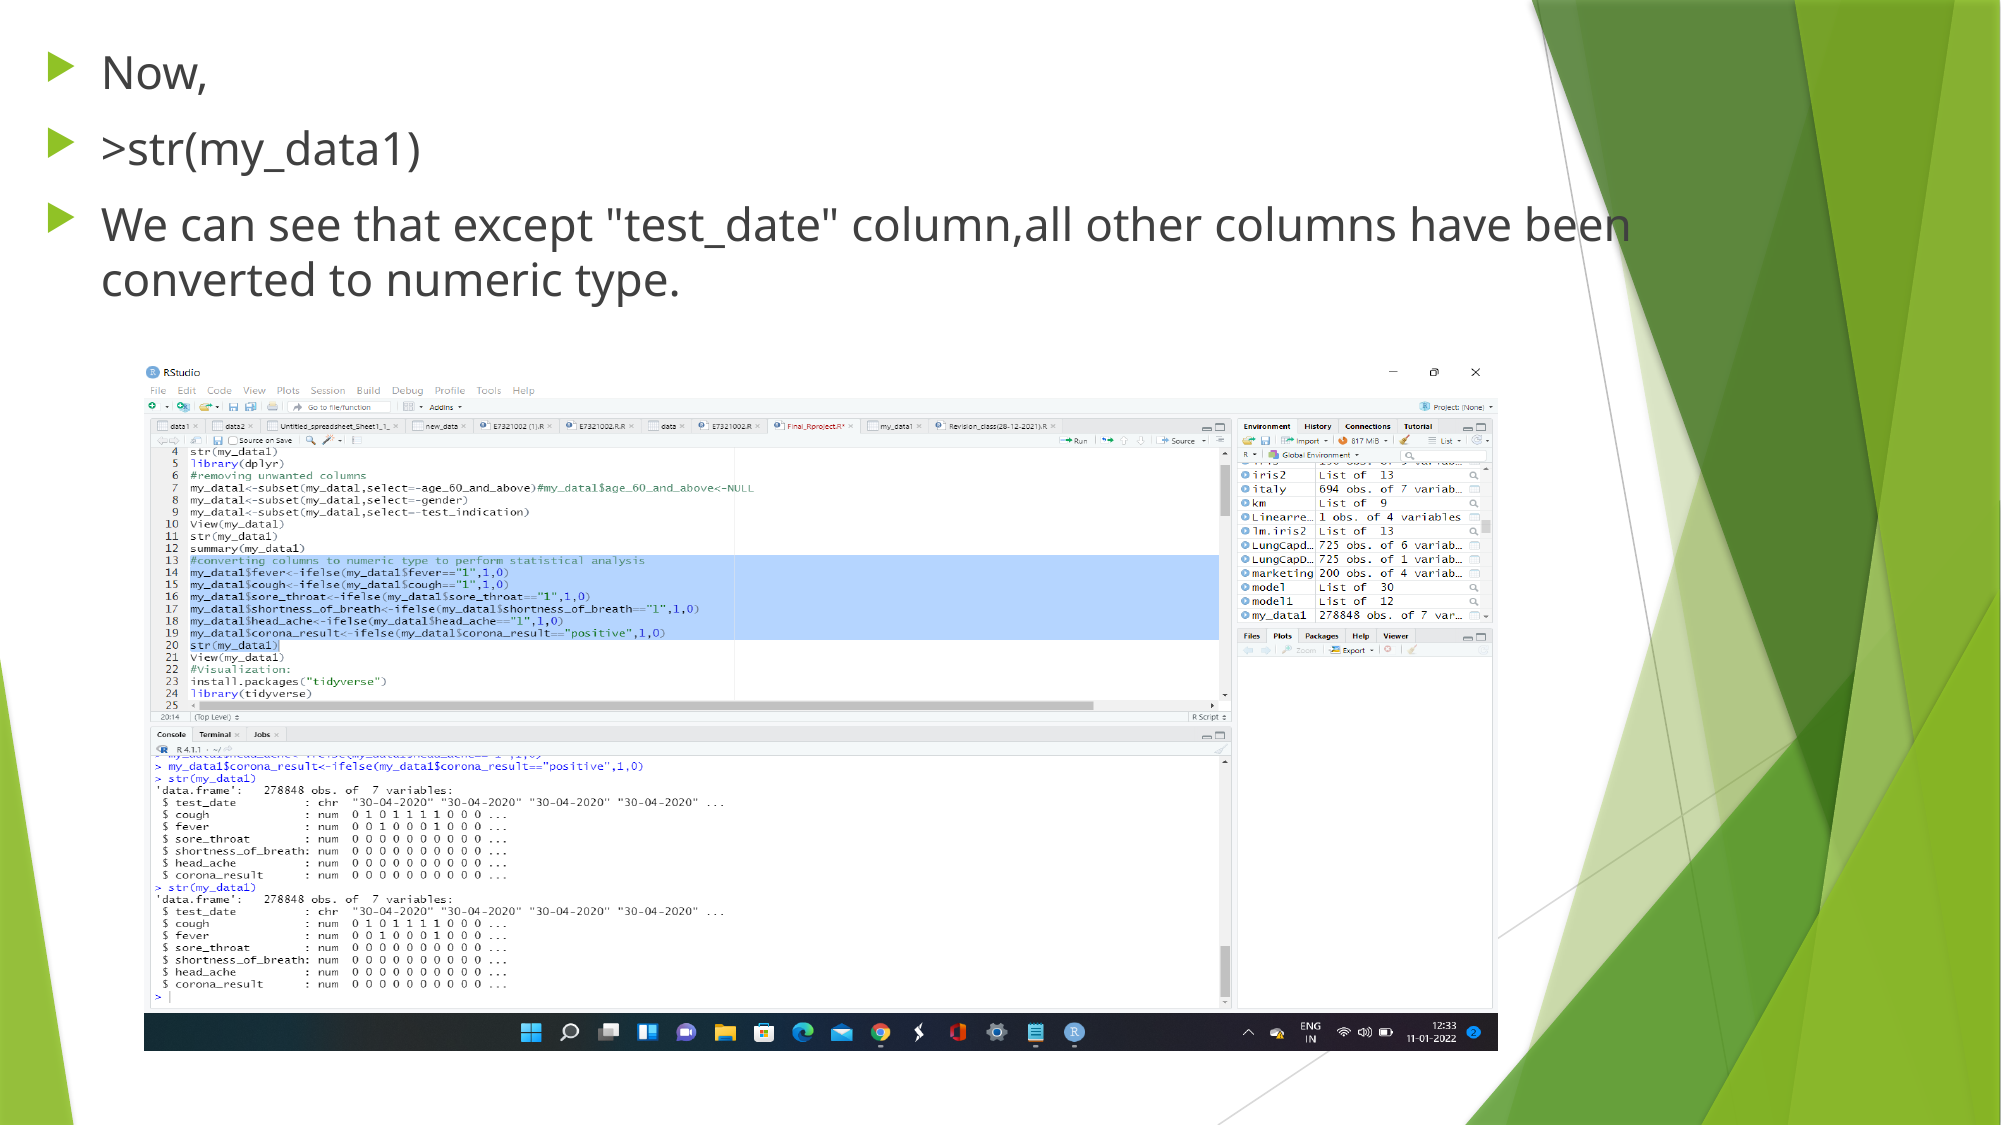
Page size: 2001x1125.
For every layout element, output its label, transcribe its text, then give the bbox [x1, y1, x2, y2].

picture [144, 363, 1498, 1051]
list Now, >str(my_data1) We can see that except "test_date" column,all other columns have been converted to numeric type. [29, 36, 1863, 1013]
